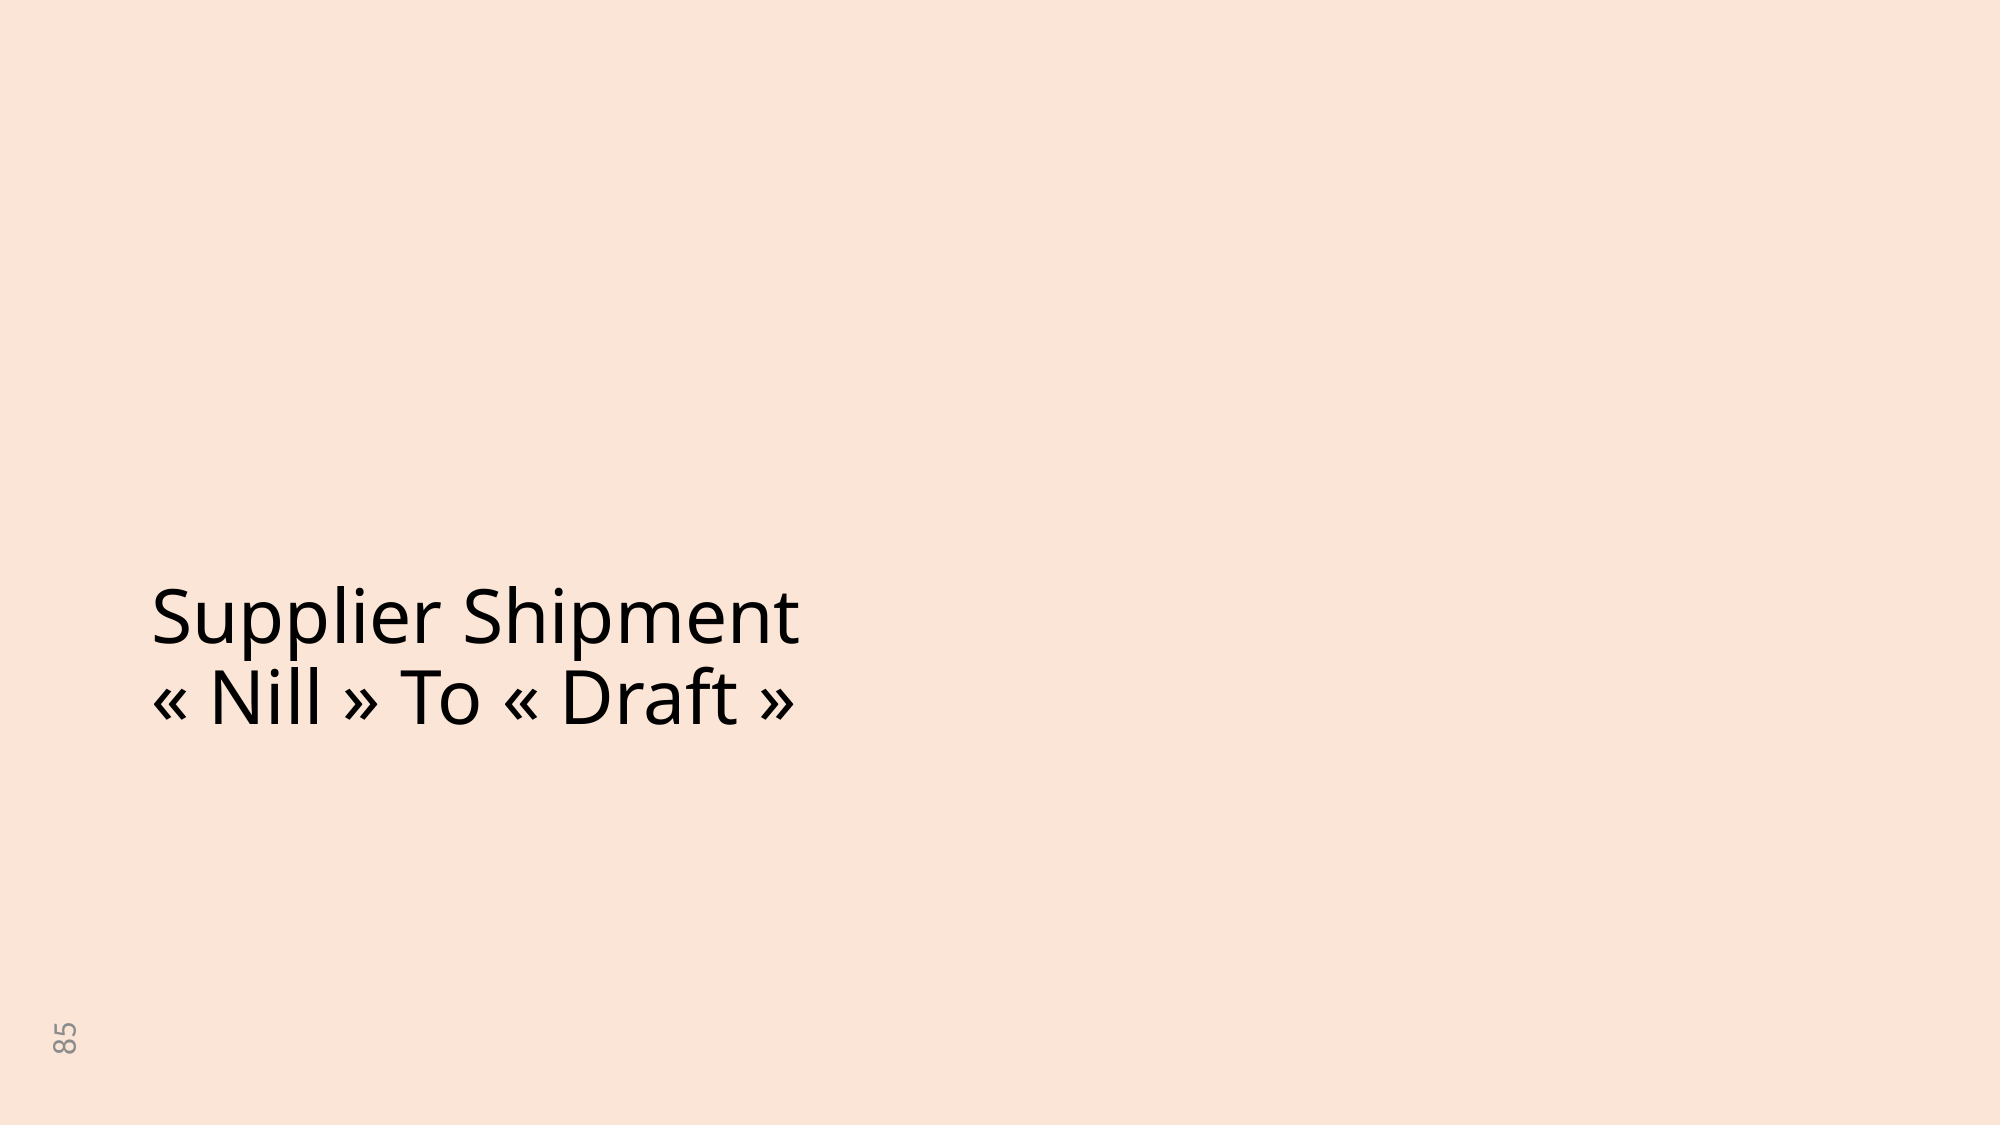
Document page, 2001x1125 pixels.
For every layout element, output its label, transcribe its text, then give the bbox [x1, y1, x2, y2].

slide_number 85 [32, 969, 93, 1108]
title Supplier Shipment « Nill » To « Draft » [136, 280, 1862, 749]
